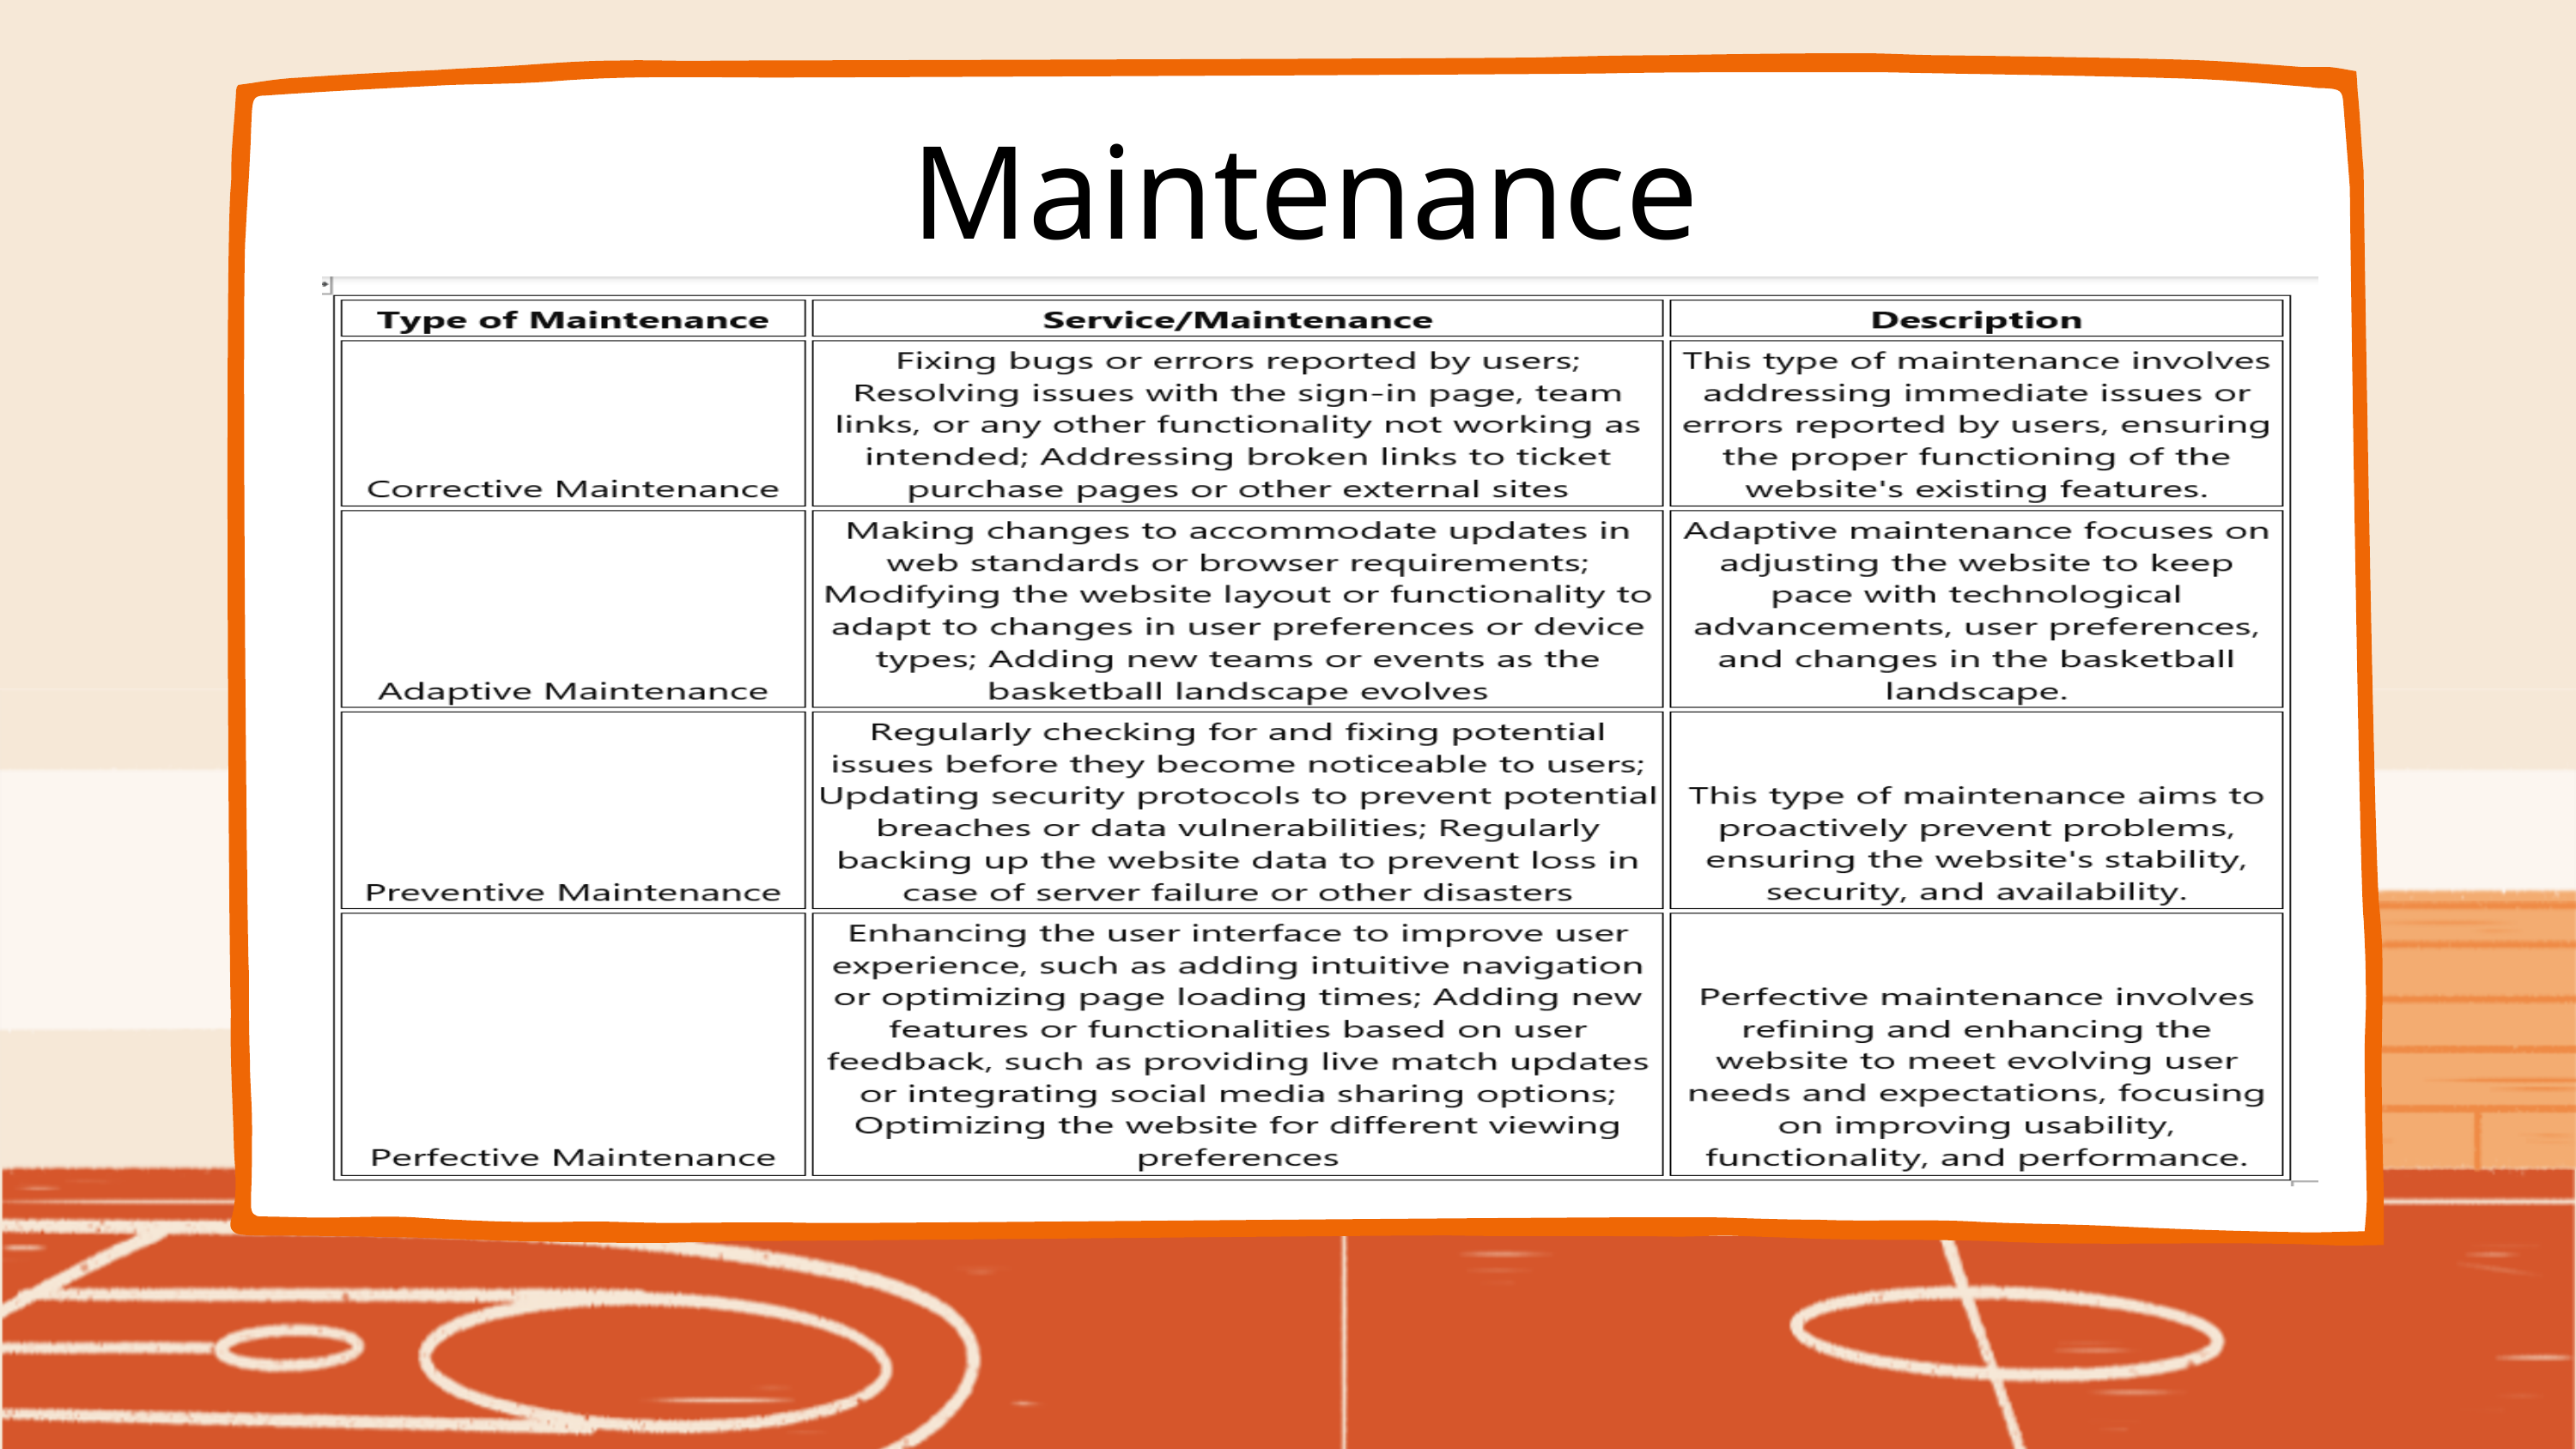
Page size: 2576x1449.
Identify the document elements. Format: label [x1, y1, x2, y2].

text_box [0, 688, 2576, 1449]
text_box [227, 52, 2384, 1248]
list [321, 273, 2319, 1186]
